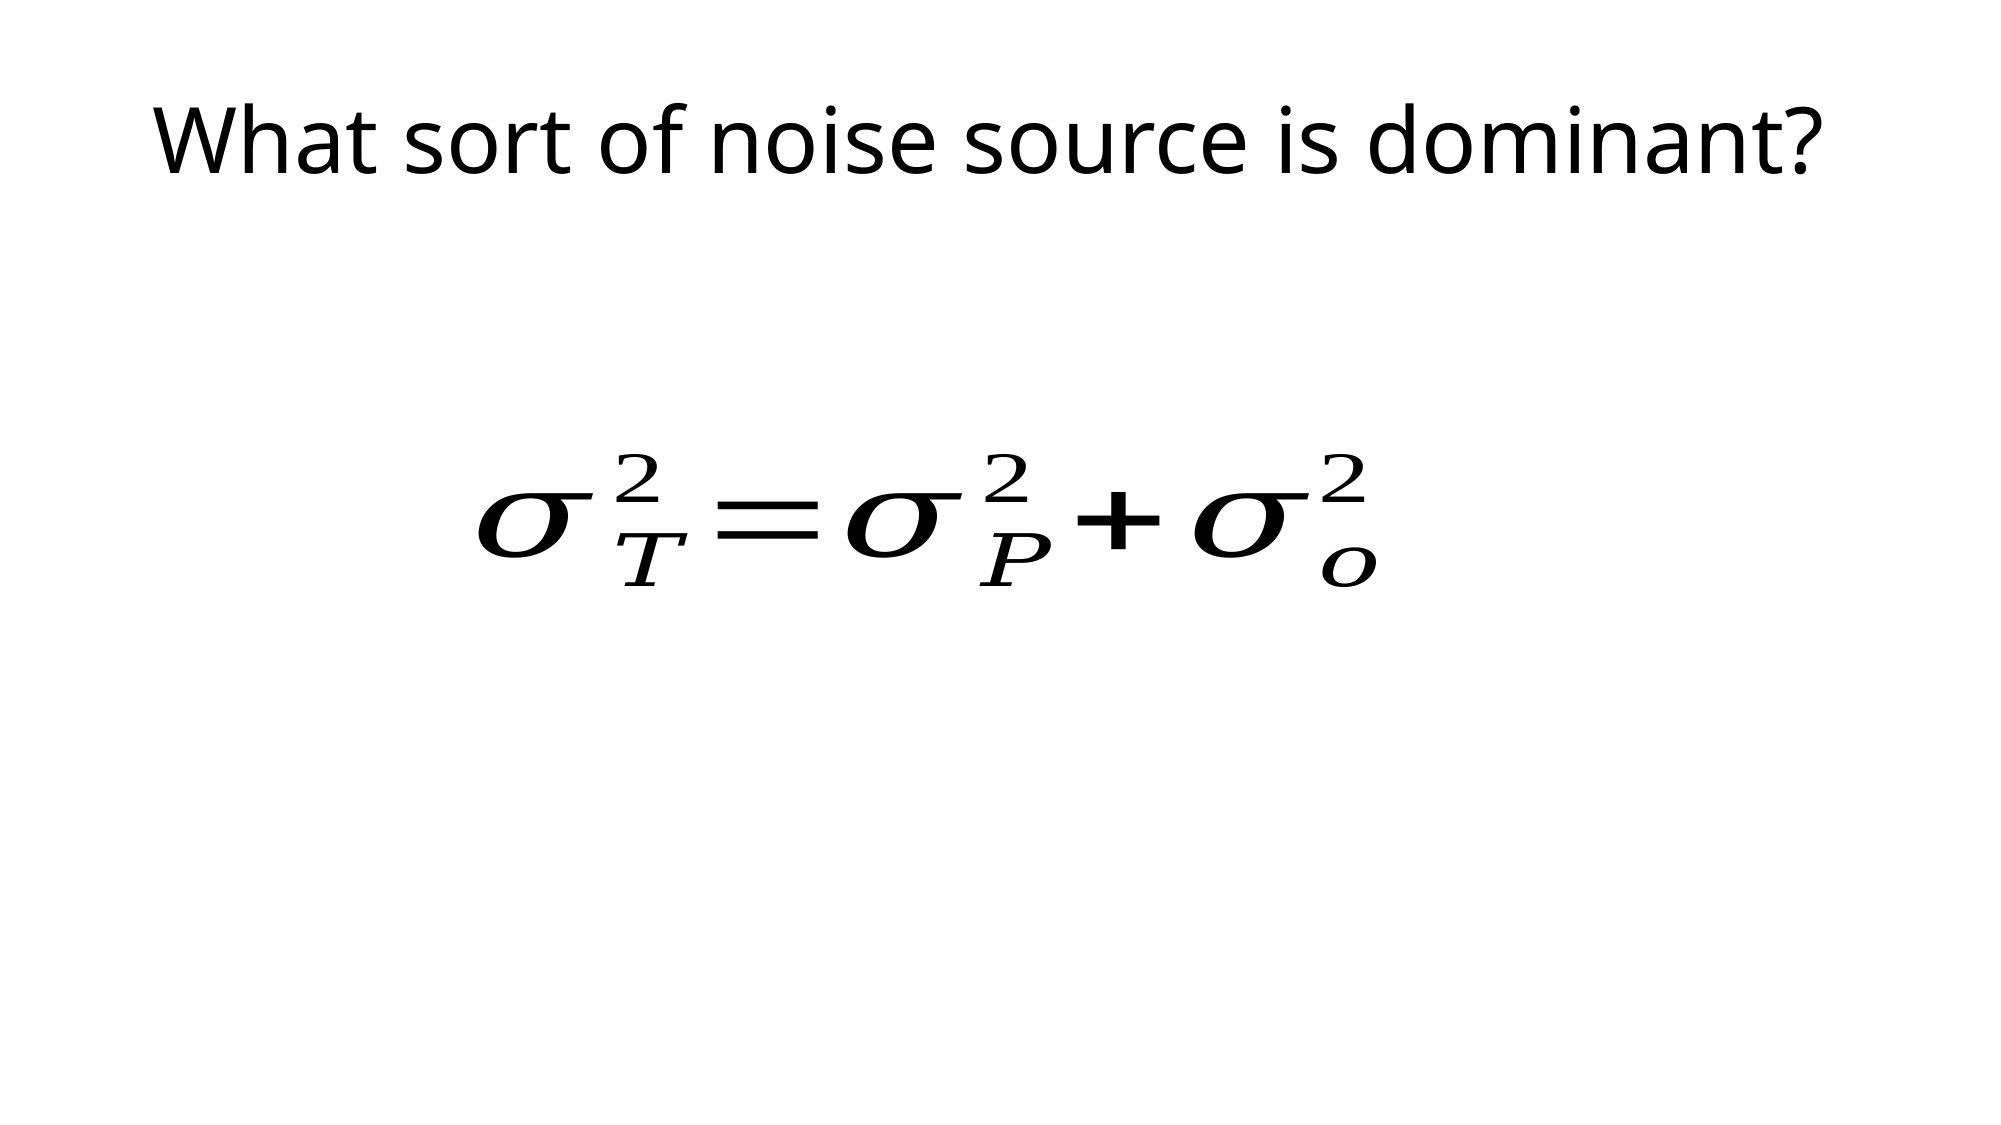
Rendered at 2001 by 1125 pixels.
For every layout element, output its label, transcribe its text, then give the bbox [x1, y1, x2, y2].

title What sort of noise source is dominant? [137, 34, 1863, 253]
